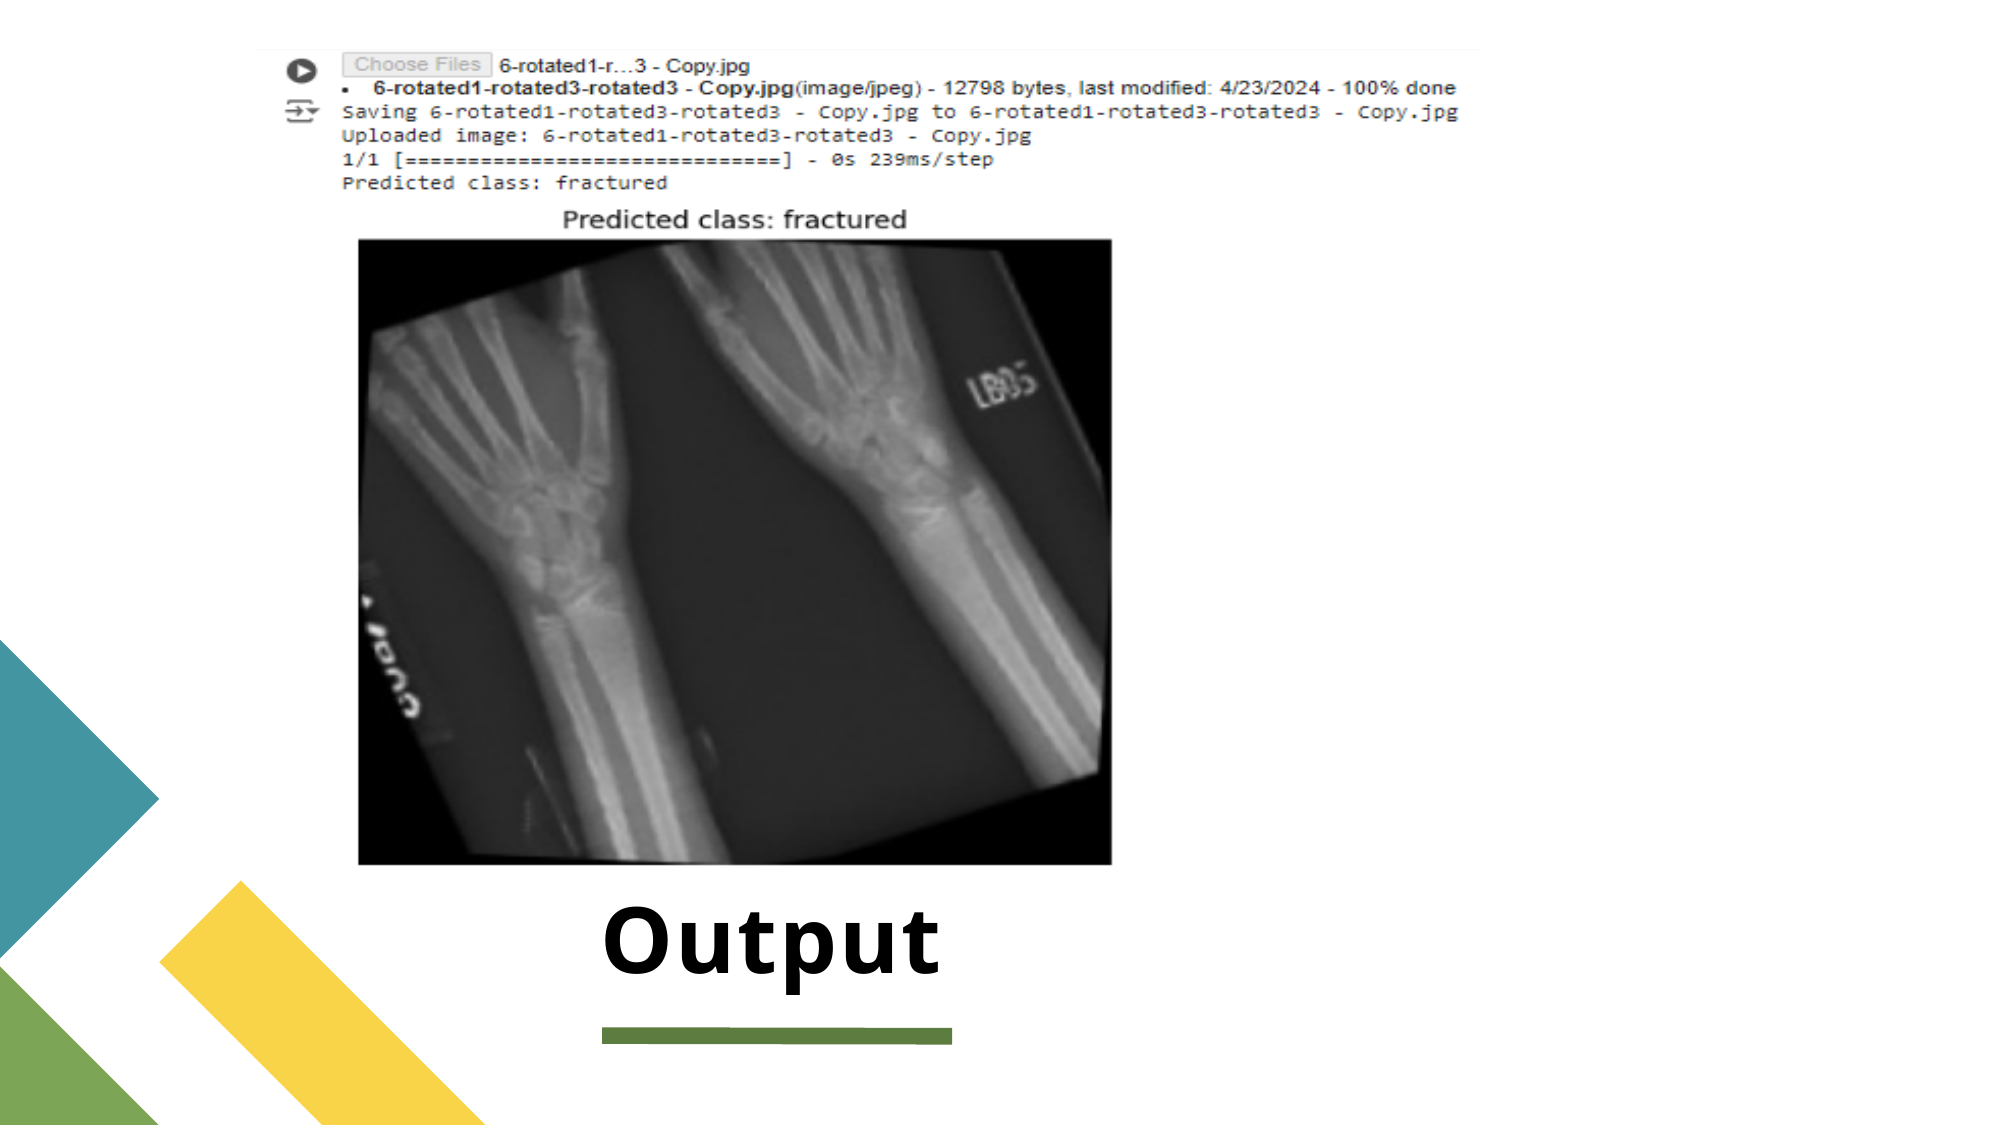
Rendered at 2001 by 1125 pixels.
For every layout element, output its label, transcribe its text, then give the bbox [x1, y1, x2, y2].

title Output [600, 764, 1903, 992]
picture [255, 49, 1481, 884]
